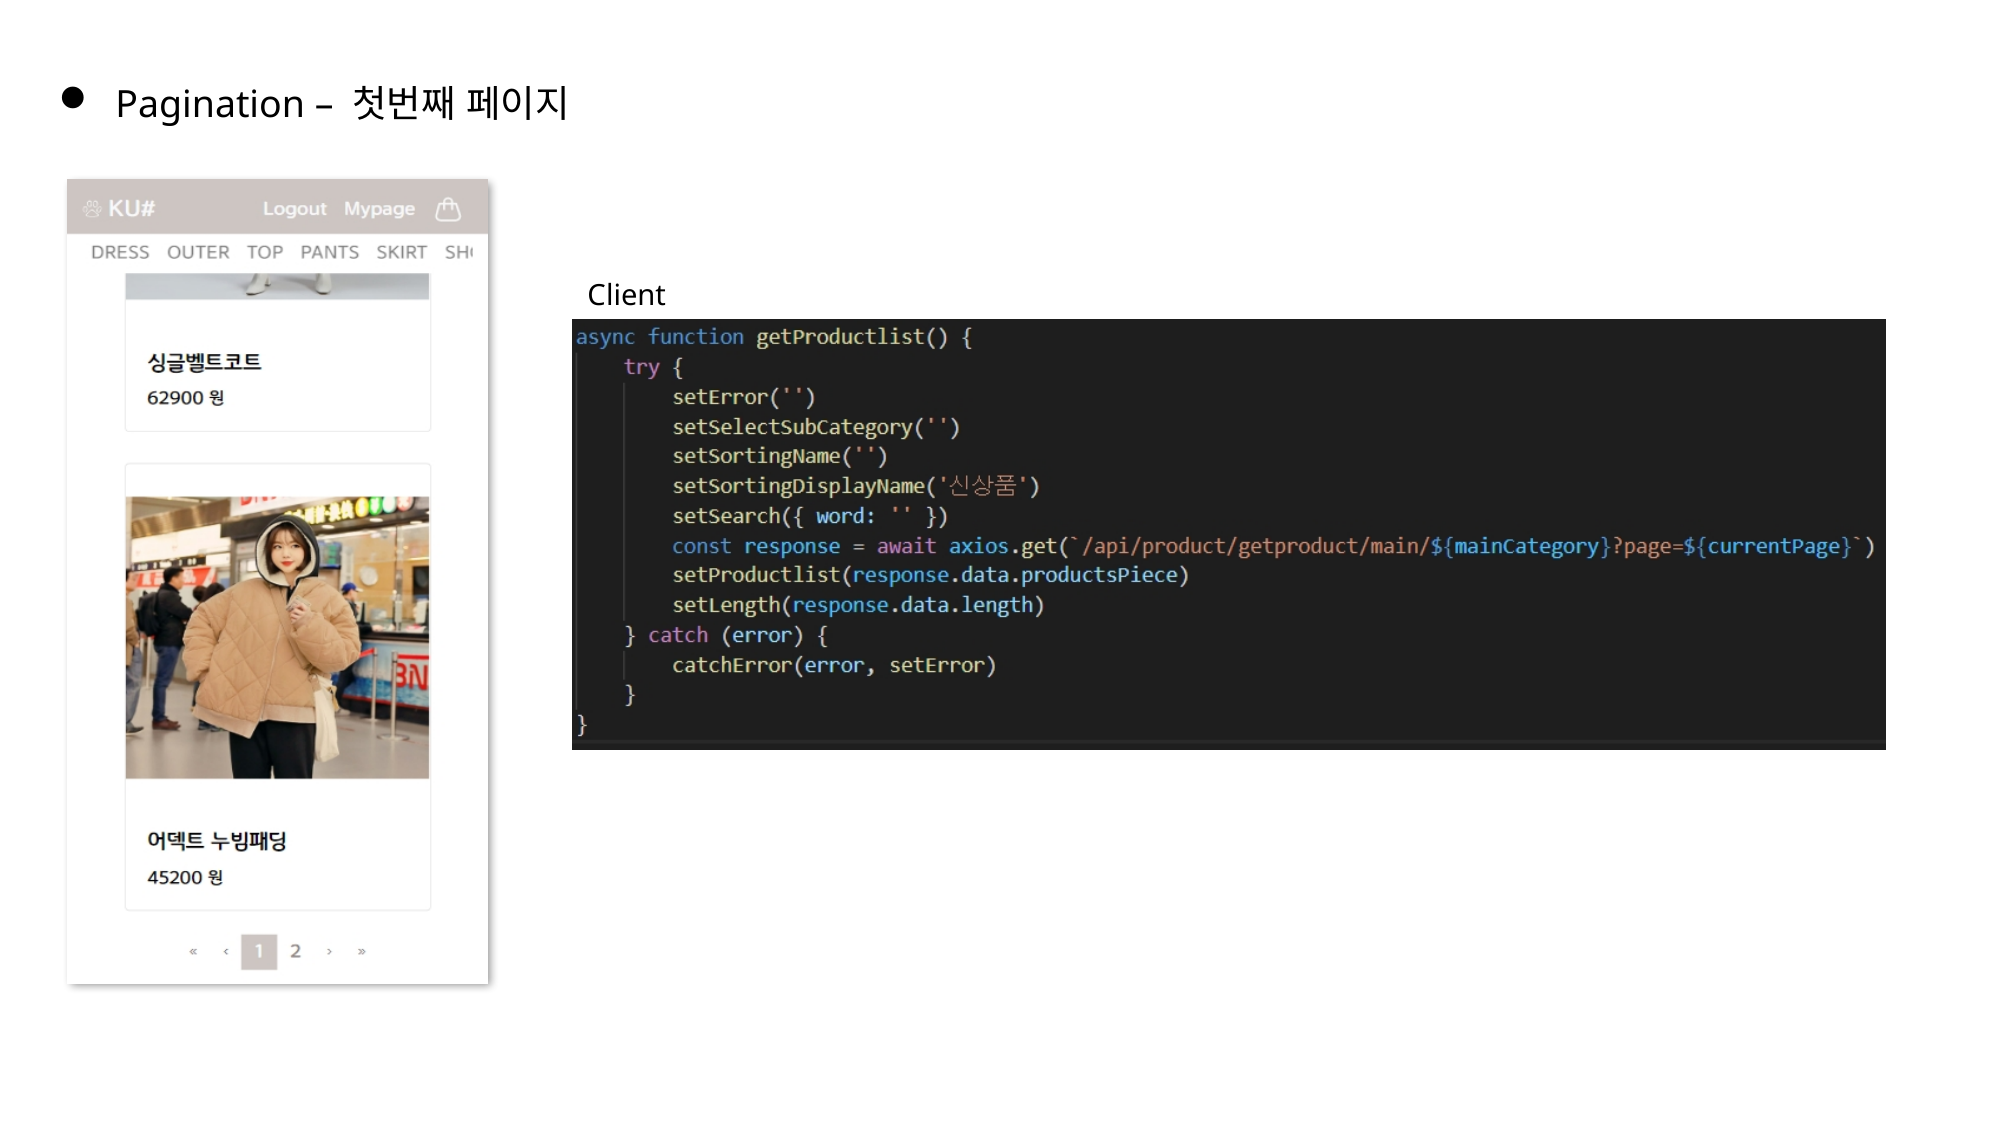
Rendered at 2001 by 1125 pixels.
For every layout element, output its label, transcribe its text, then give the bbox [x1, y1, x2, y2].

picture [67, 179, 488, 984]
text_box Client [572, 269, 690, 319]
text_box Pagination – 첫번째 페이지 [44, 72, 594, 133]
picture [572, 319, 1886, 750]
